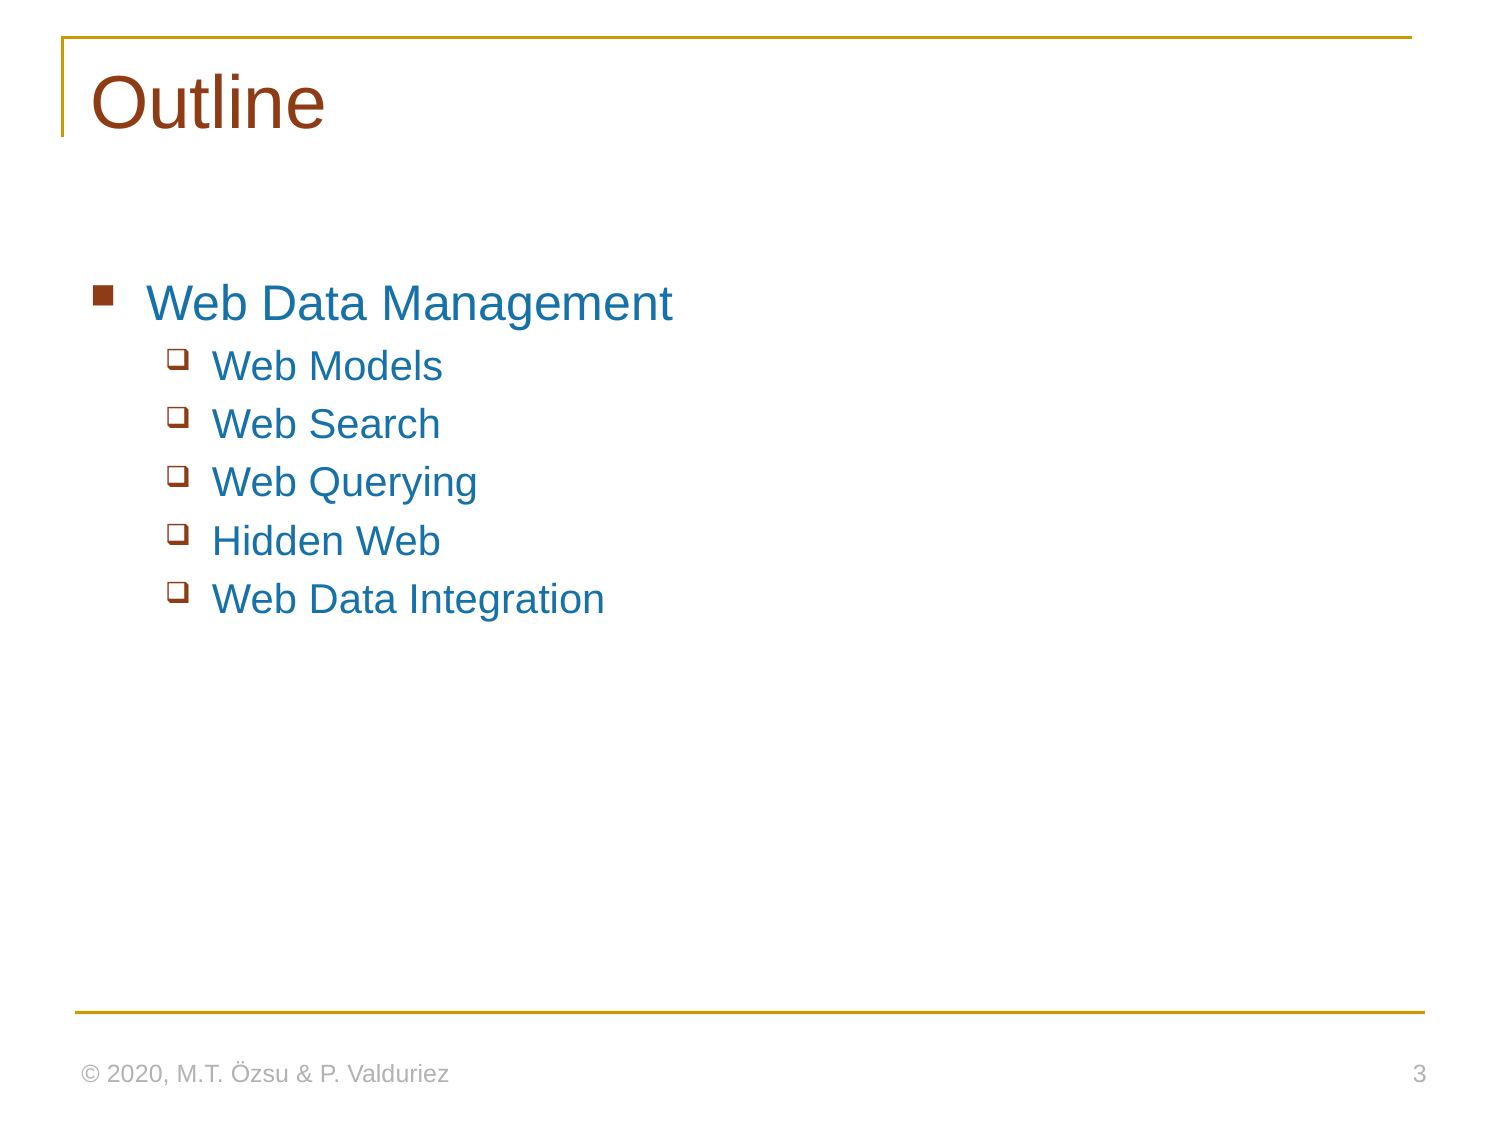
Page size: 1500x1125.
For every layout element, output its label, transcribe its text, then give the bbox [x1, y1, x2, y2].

title Outline [74, 45, 1426, 233]
footer © 2020, M.T. Özsu & P. Valduriez [66, 1042, 573, 1103]
list Web Data Management Web Models Web Search Web Querying Hidden Web Web Data Integration [74, 262, 1426, 1006]
slide_number 3 [1104, 1042, 1442, 1103]
